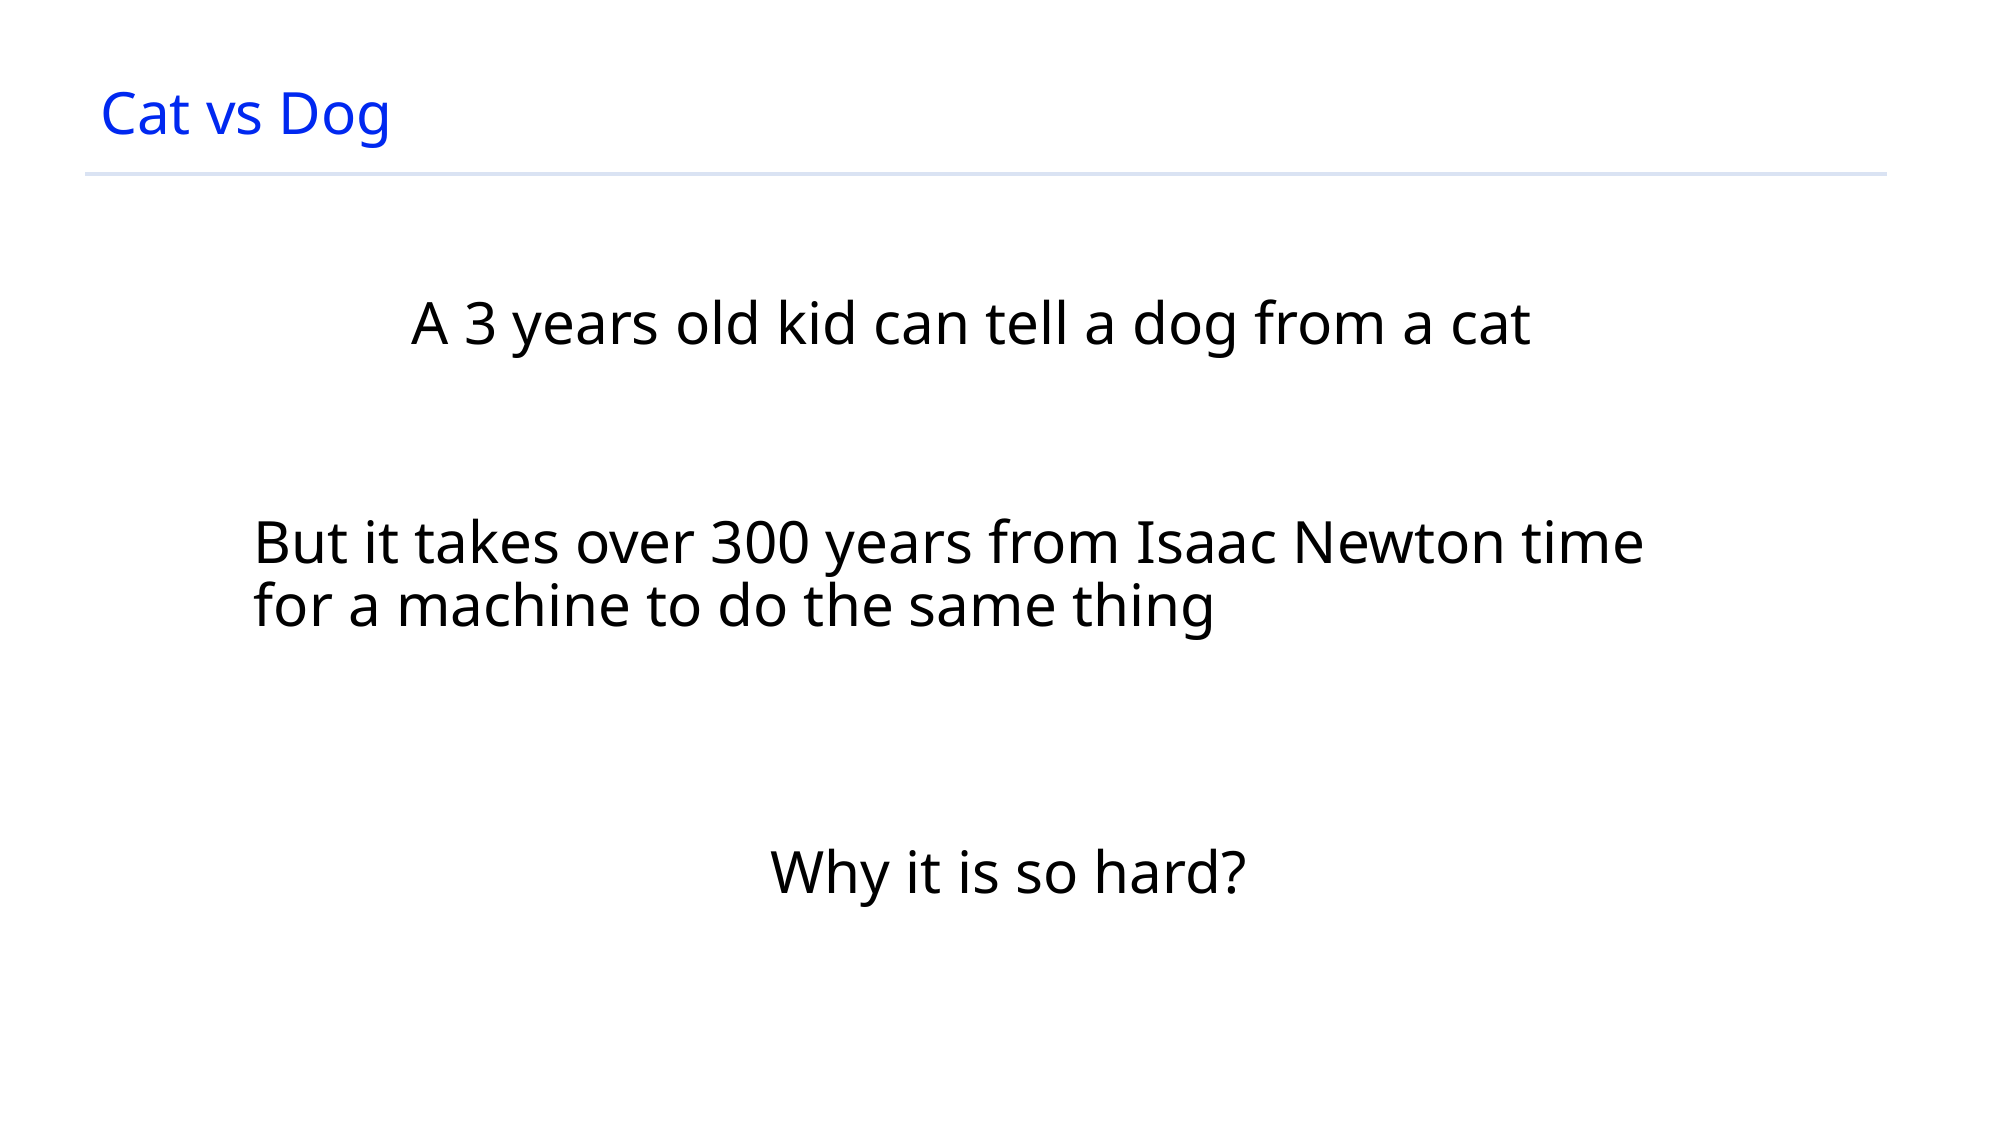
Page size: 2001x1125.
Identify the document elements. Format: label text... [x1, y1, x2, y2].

text_box A 3 years old kid can tell a dog from a cat [249, 278, 1695, 364]
text_box Cat vs Dog [85, 49, 1733, 155]
text_box Why it is so hard? [314, 827, 1704, 913]
title But it takes over 300 years from Isaac Newton time for a machine to do the same thing [238, 443, 1706, 647]
